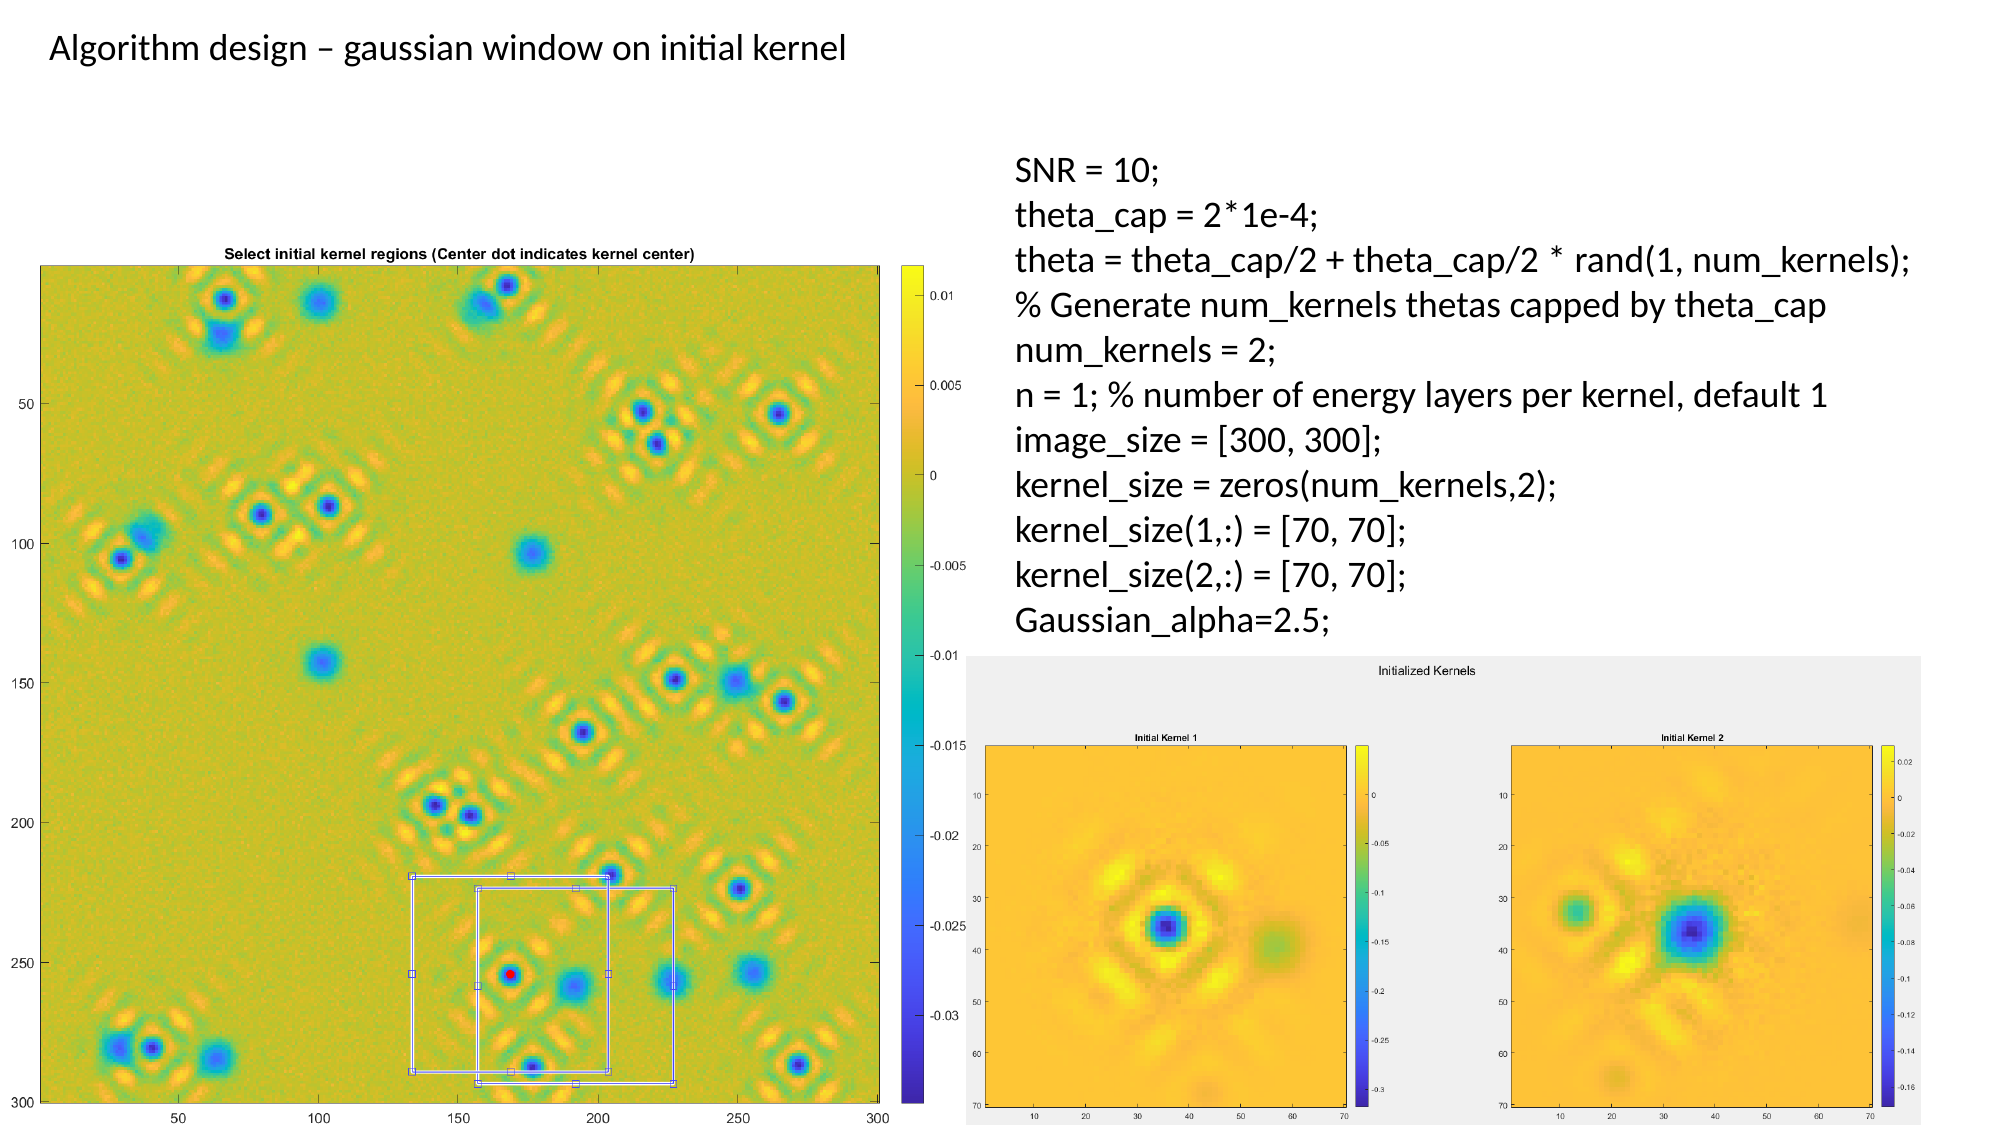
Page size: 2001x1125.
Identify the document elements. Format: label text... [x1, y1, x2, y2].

text_box Algorithm design – gaussian window on initial kernel [34, 15, 1000, 75]
text_box SNR = 10; theta_cap = 2*1e-4; theta = theta_cap/2 + theta_cap/2 * rand(1, num_kernels); % Generate num_kernels thetas capped by theta_cap num_kernels = 2; n = 1; % number of energy layers per kernel, default 1 image_size = [300, 300]; kernel_size = zeros(num_kernels,2); kernel_size(1,:) = [70, 70]; kernel_size(2,:) = [70, 70]; Gaussian_alpha=2.5; [999, 137, 1955, 828]
picture [9, 246, 1921, 1125]
